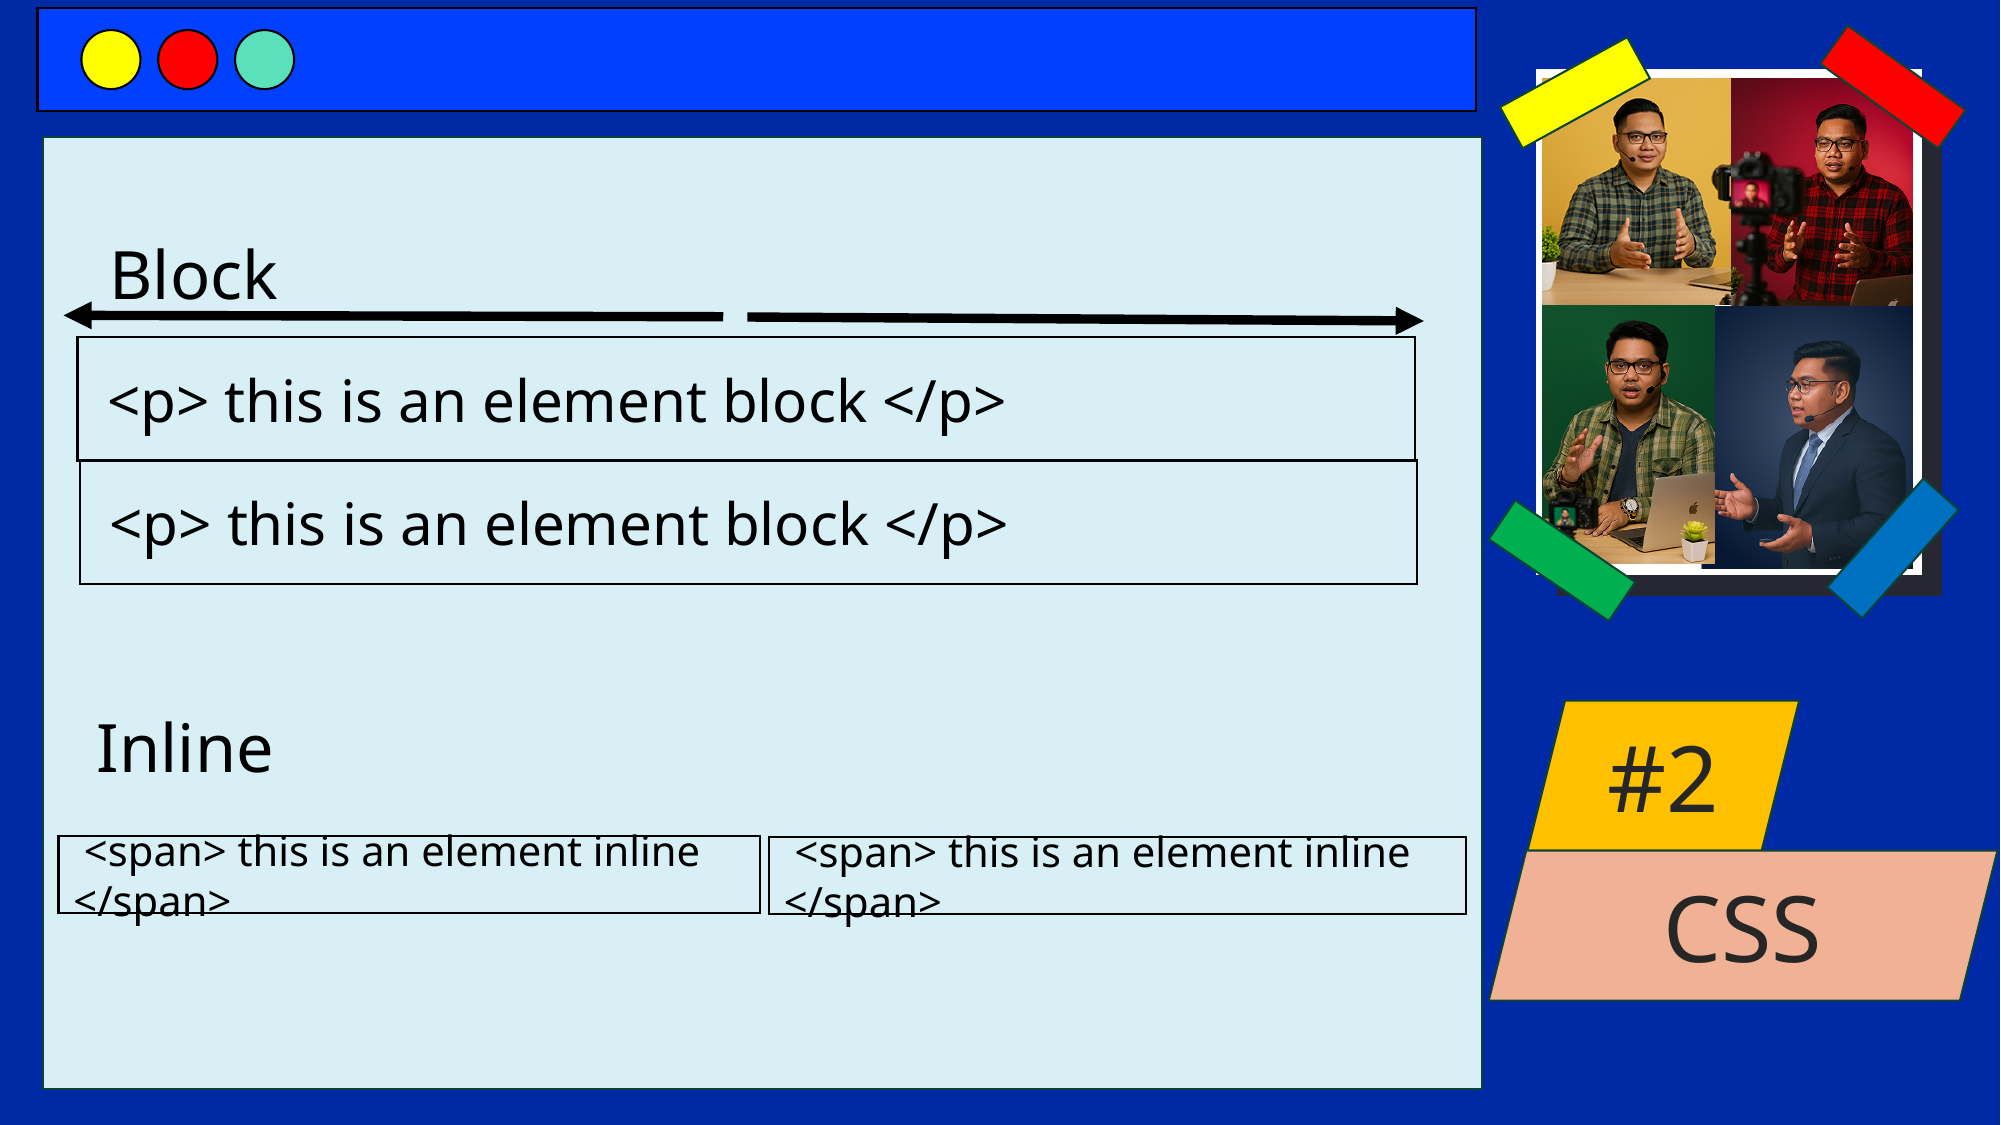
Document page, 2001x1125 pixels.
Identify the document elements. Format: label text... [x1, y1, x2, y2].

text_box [66, 210, 1415, 315]
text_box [58, 683, 761, 914]
text_box CSS [1487, 849, 1999, 1002]
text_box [1489, 63, 1966, 621]
text_box #2 [1526, 699, 1801, 849]
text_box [37, 7, 1482, 1089]
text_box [66, 321, 1415, 461]
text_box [63, 315, 1424, 321]
